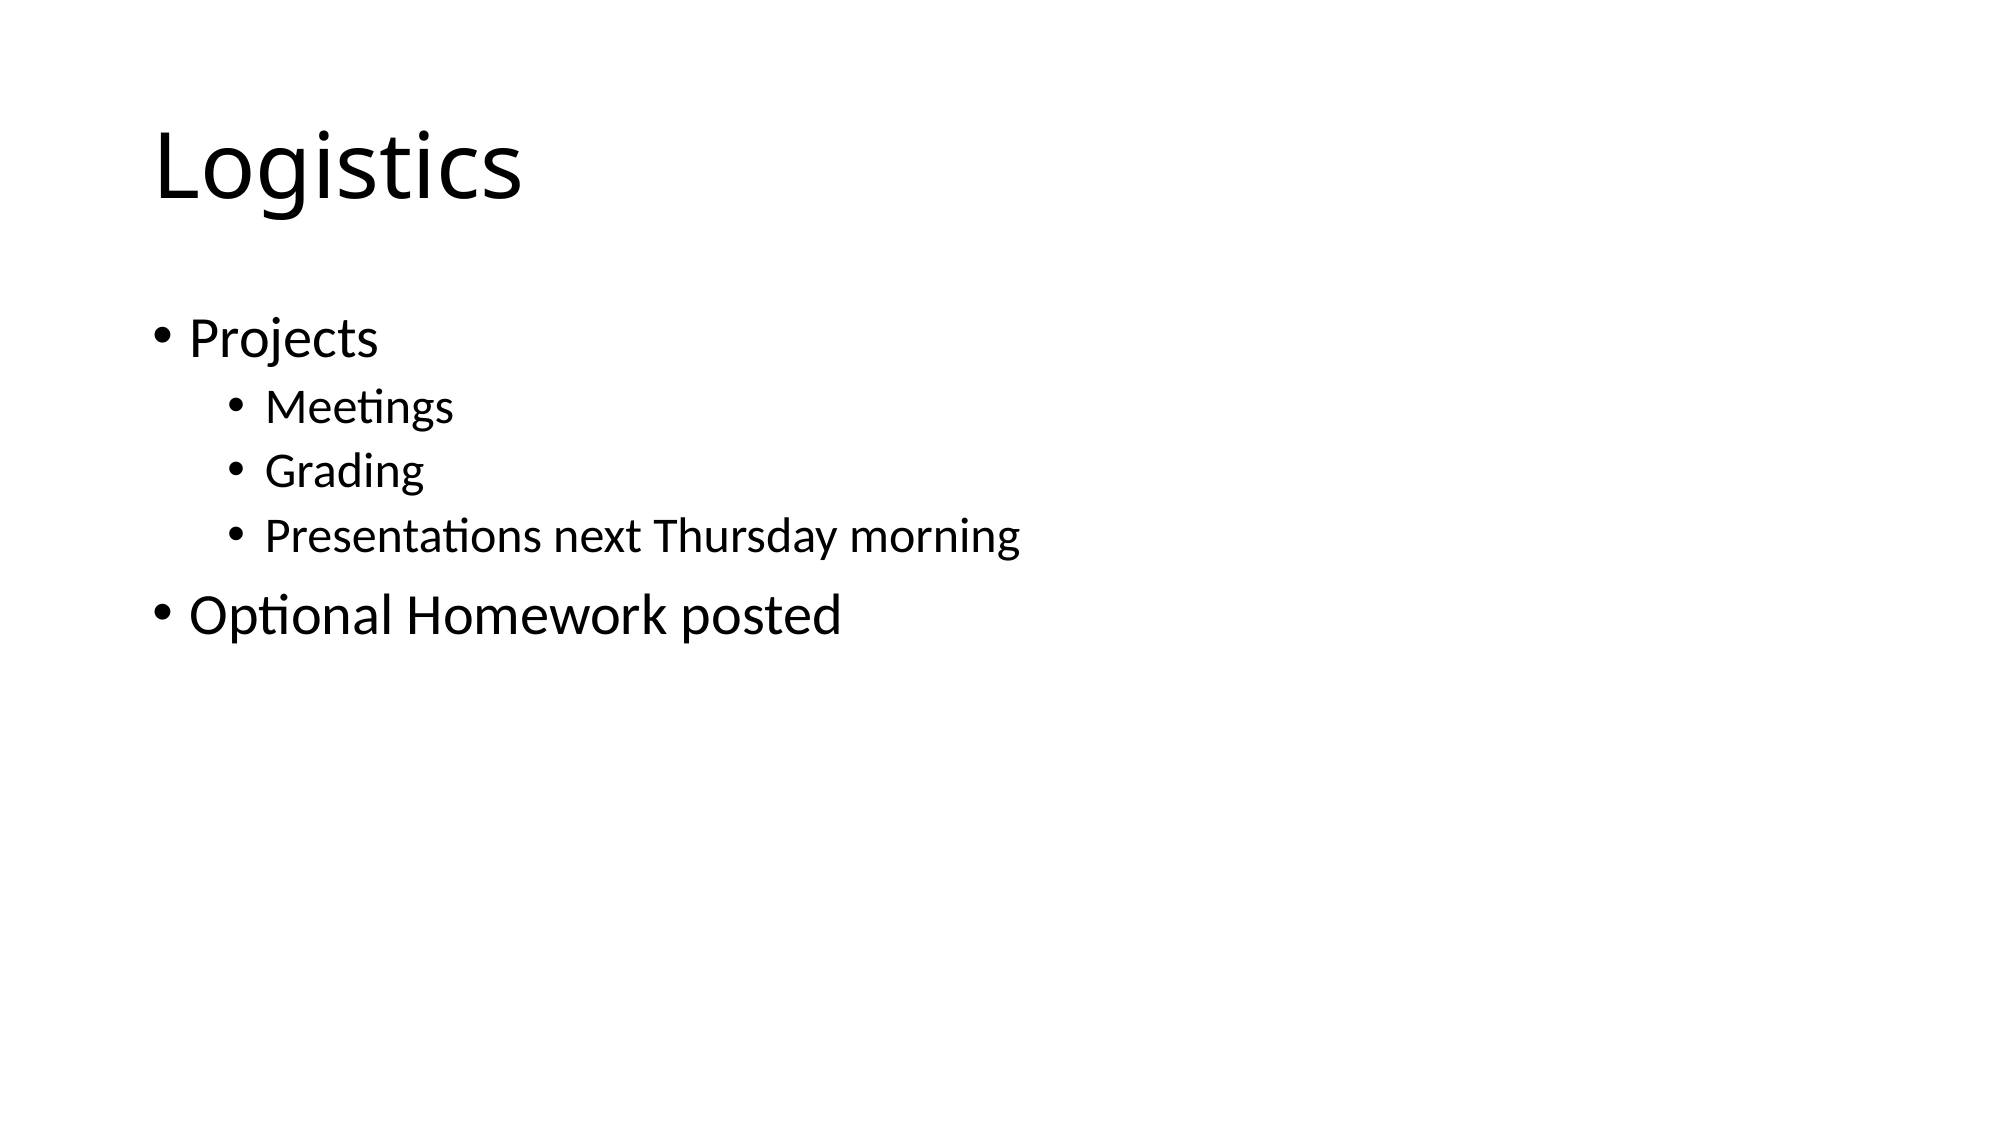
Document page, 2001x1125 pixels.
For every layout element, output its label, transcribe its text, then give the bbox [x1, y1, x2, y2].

list Projects Meetings Grading Presentations next Thursday morning Optional Homework posted [137, 299, 1863, 1014]
title Logistics [137, 59, 1863, 278]
